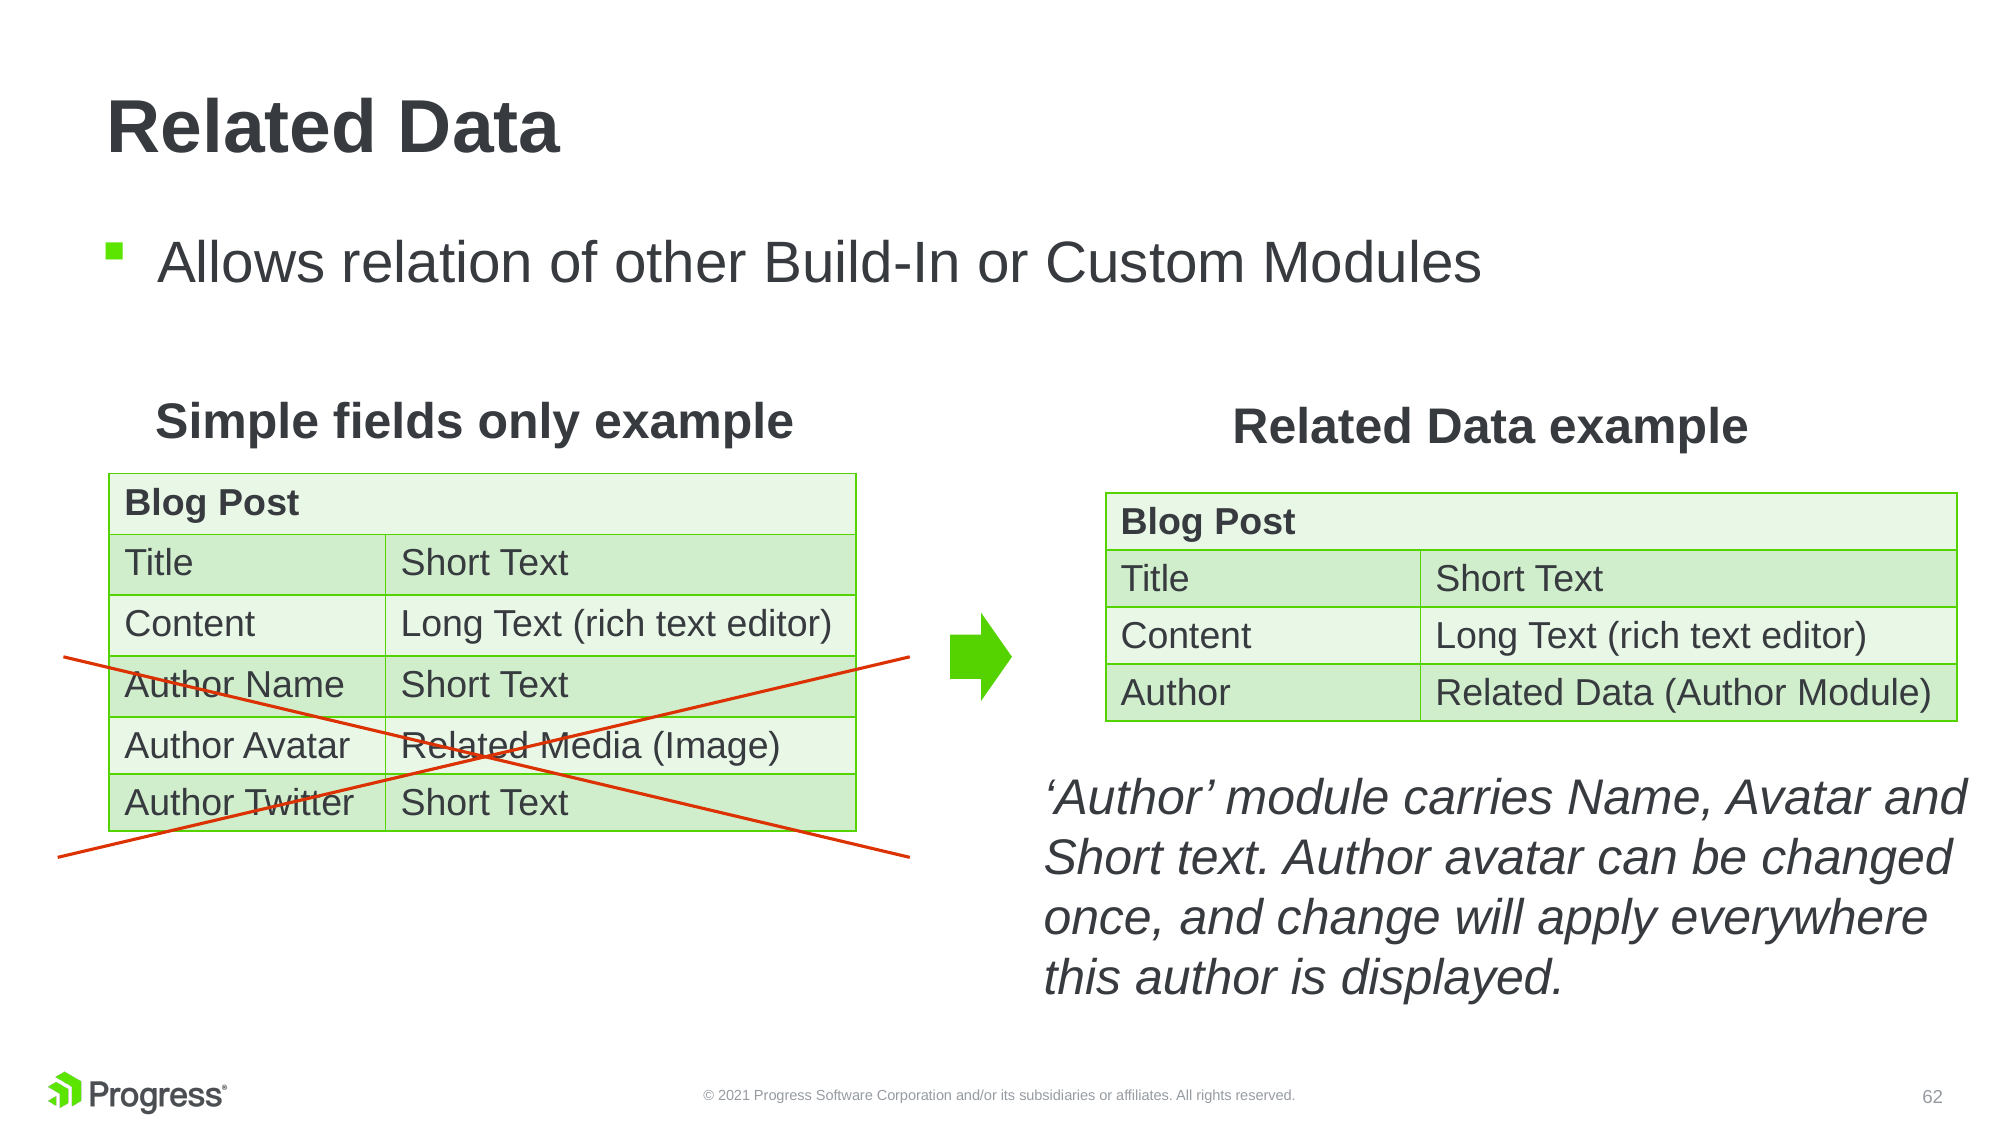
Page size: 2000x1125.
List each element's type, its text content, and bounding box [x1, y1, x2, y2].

table_cell Short Text [386, 535, 855, 594]
title Related Data [91, 80, 1888, 177]
text_box ‘Author’ module carries Name, Avatar and Short text. Author avatar can be changed once, and change will apply everywhere this author is displayed. [1028, 757, 2000, 985]
list Allows relation of other Build-In or Custom Modules [85, 216, 1957, 1066]
table_cell Content [1107, 608, 1420, 663]
table_cell Title [110, 535, 385, 594]
table_cell Author [1107, 665, 1420, 720]
table_cell Long Text (rich text editor) [1421, 608, 1956, 663]
table_cell Content [110, 596, 385, 654]
table_cell Related Data (Author Module) [1421, 665, 1956, 720]
text_box Simple fields only example [140, 380, 826, 469]
table_header Blog Post [1107, 494, 1956, 549]
table_cell Short Text [1421, 551, 1956, 606]
table_cell Long Text (rich text editor) [386, 596, 855, 654]
text_box [950, 612, 1012, 702]
text_box Related Data example [1217, 385, 1771, 474]
table_header Blog Post [110, 474, 855, 534]
table_cell Title [1107, 551, 1420, 606]
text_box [57, 656, 911, 858]
